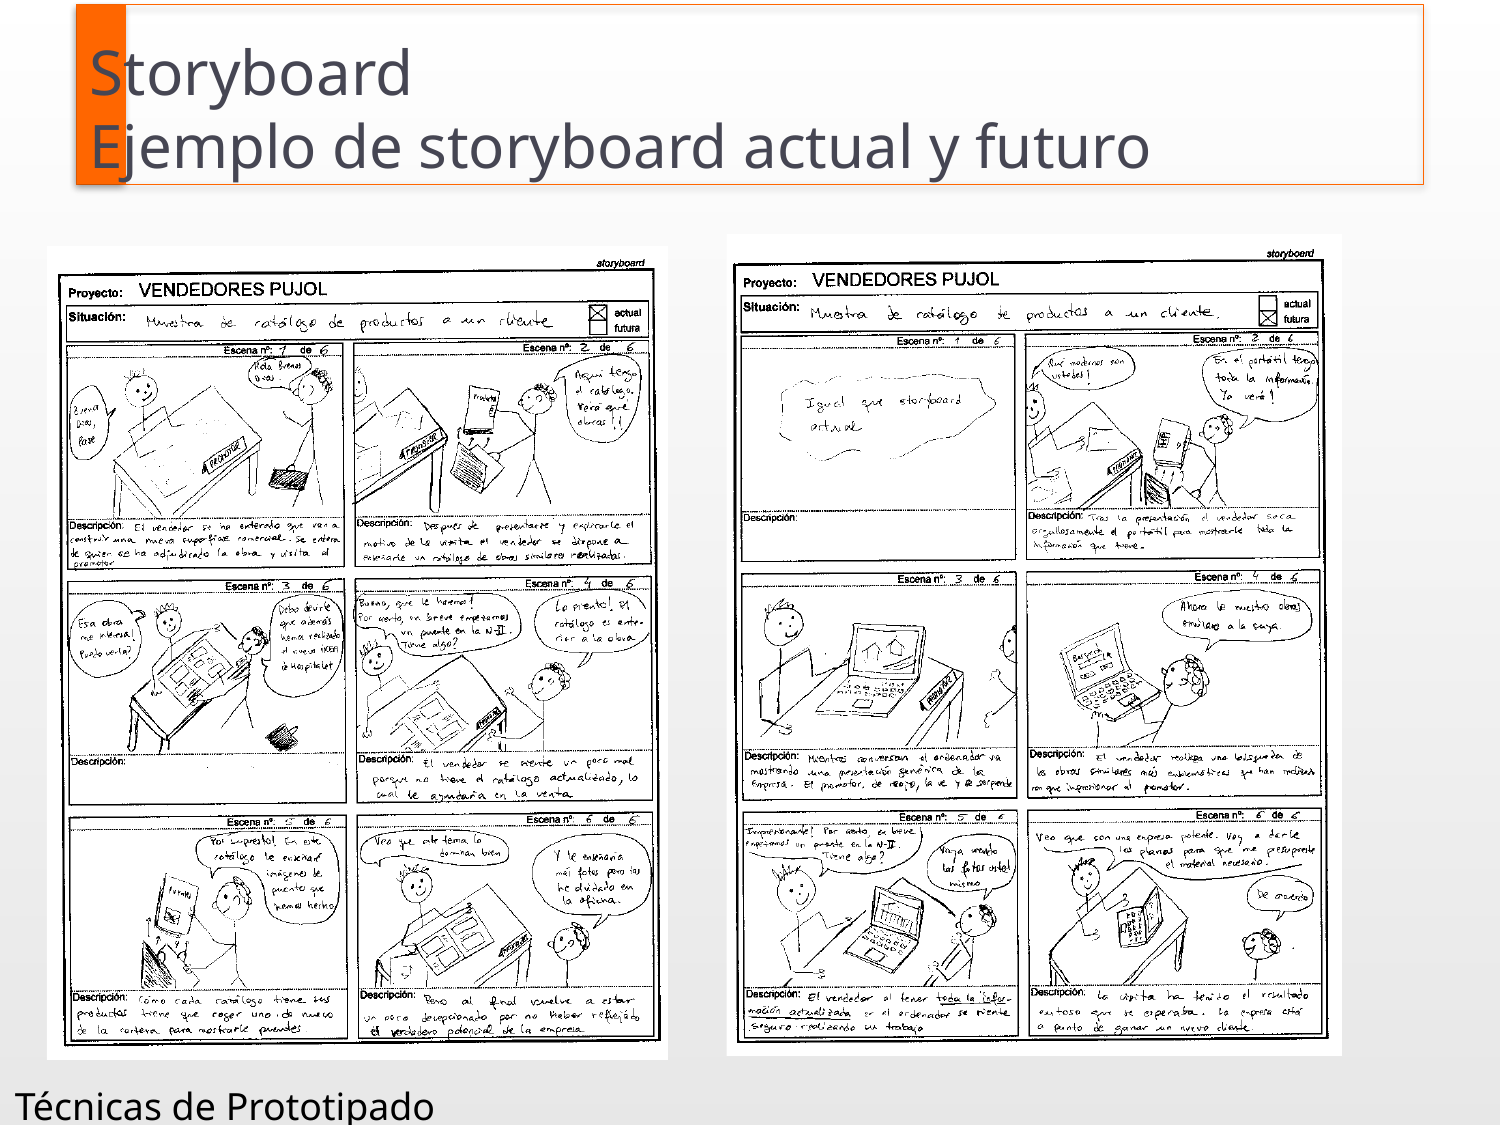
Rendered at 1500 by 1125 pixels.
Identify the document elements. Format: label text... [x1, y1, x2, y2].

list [46, 245, 669, 1060]
footer Técnicas de Prototipado [0, 1075, 1317, 1125]
title Storyboard Ejemplo de storyboard actual y futuro [75, 24, 1425, 188]
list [726, 234, 1343, 1056]
